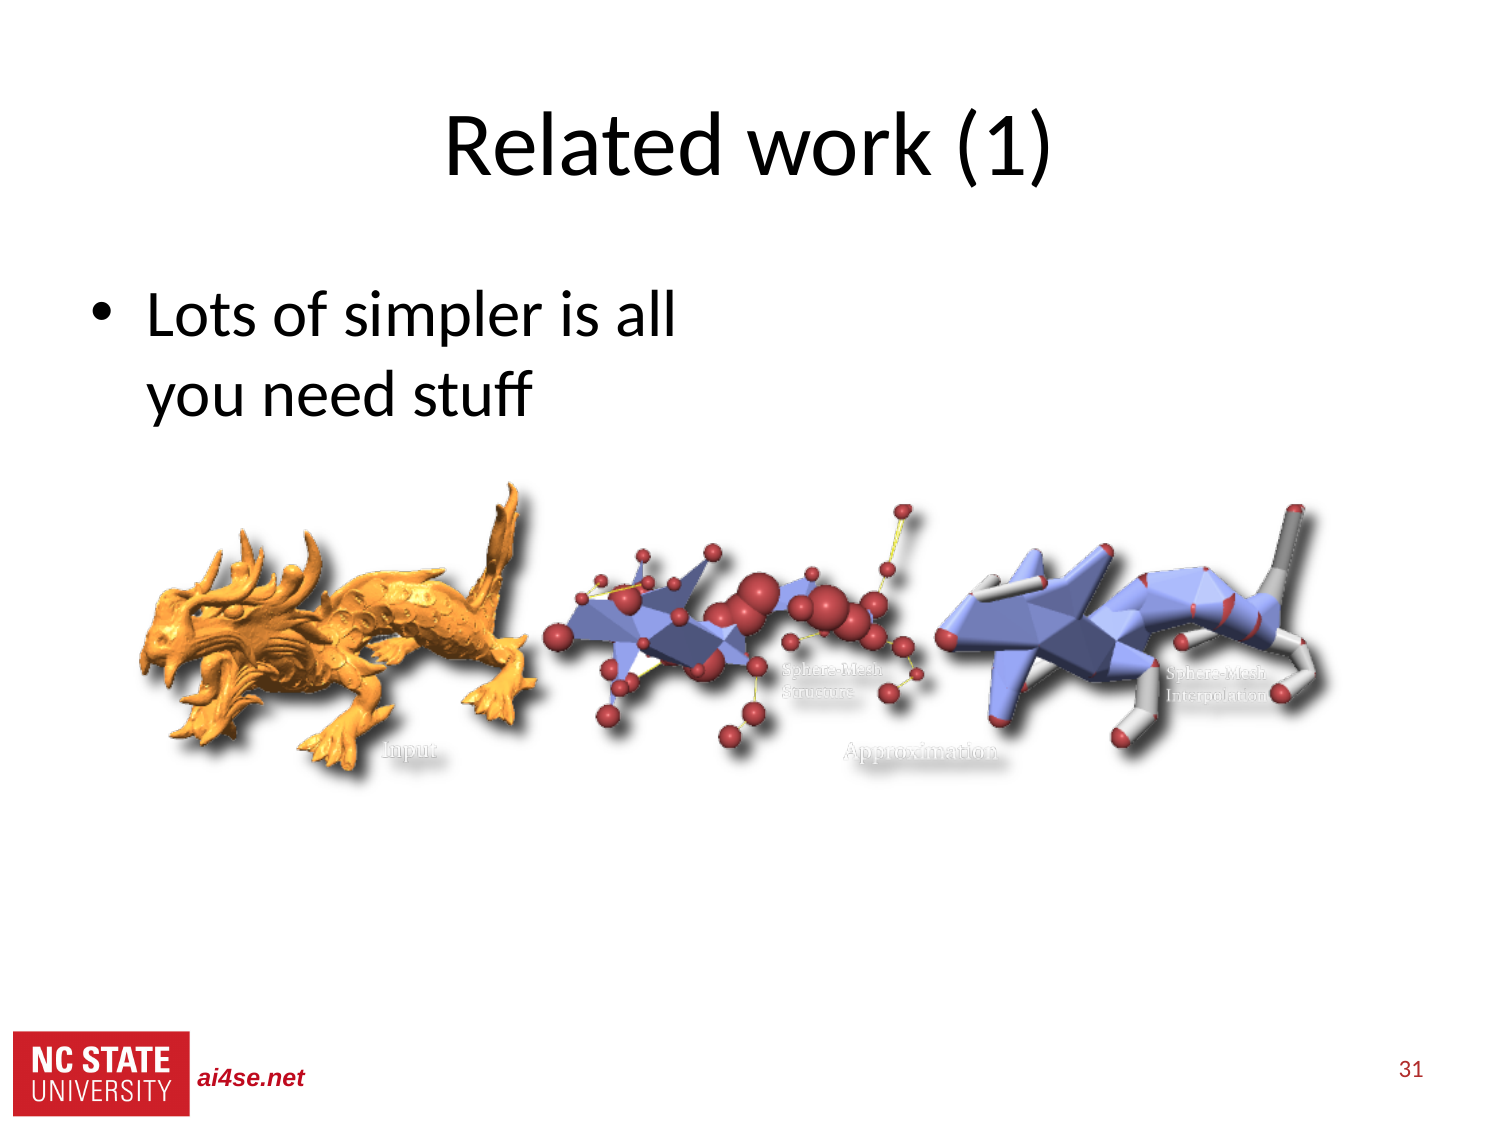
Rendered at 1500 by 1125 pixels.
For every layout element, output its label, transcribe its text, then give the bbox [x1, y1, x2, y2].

title Related work (1) [75, 45, 1425, 233]
picture [13, 1030, 191, 1118]
list Lots of simpler is all you need stuff [75, 262, 701, 1005]
picture [129, 471, 1347, 802]
